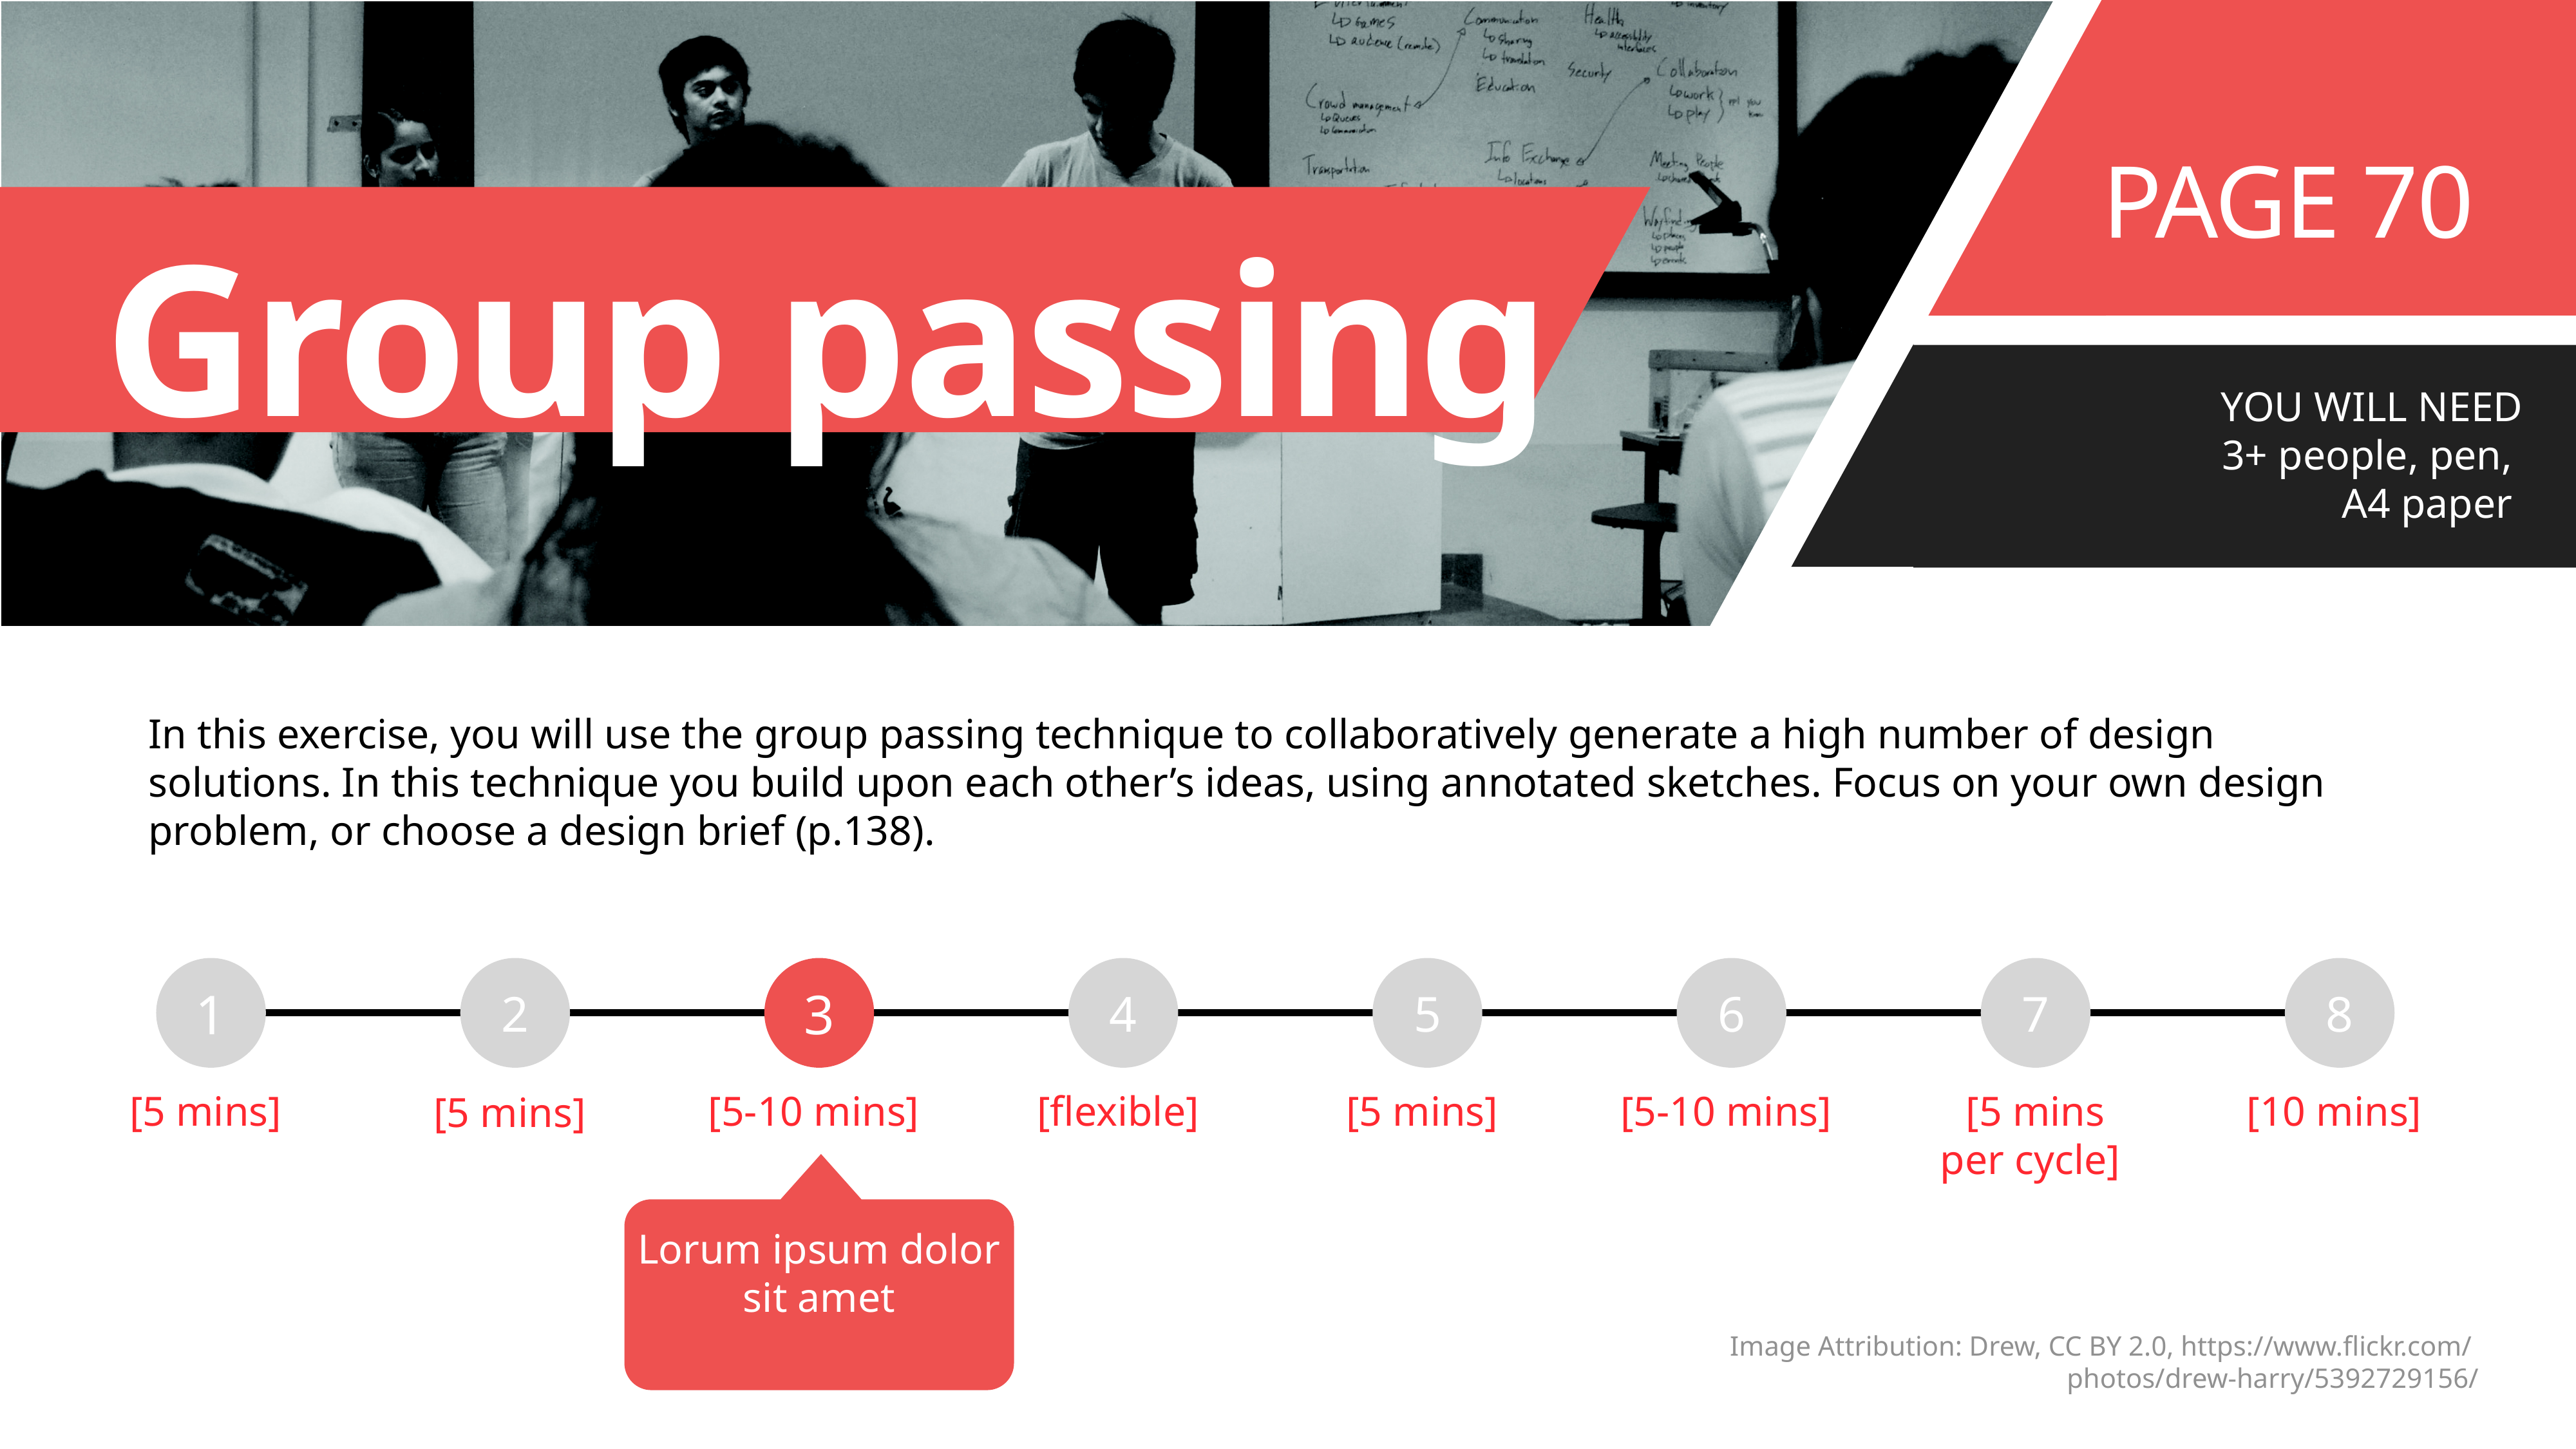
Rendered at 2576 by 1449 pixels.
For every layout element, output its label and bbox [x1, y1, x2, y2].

text_box [0, 0, 2576, 1401]
